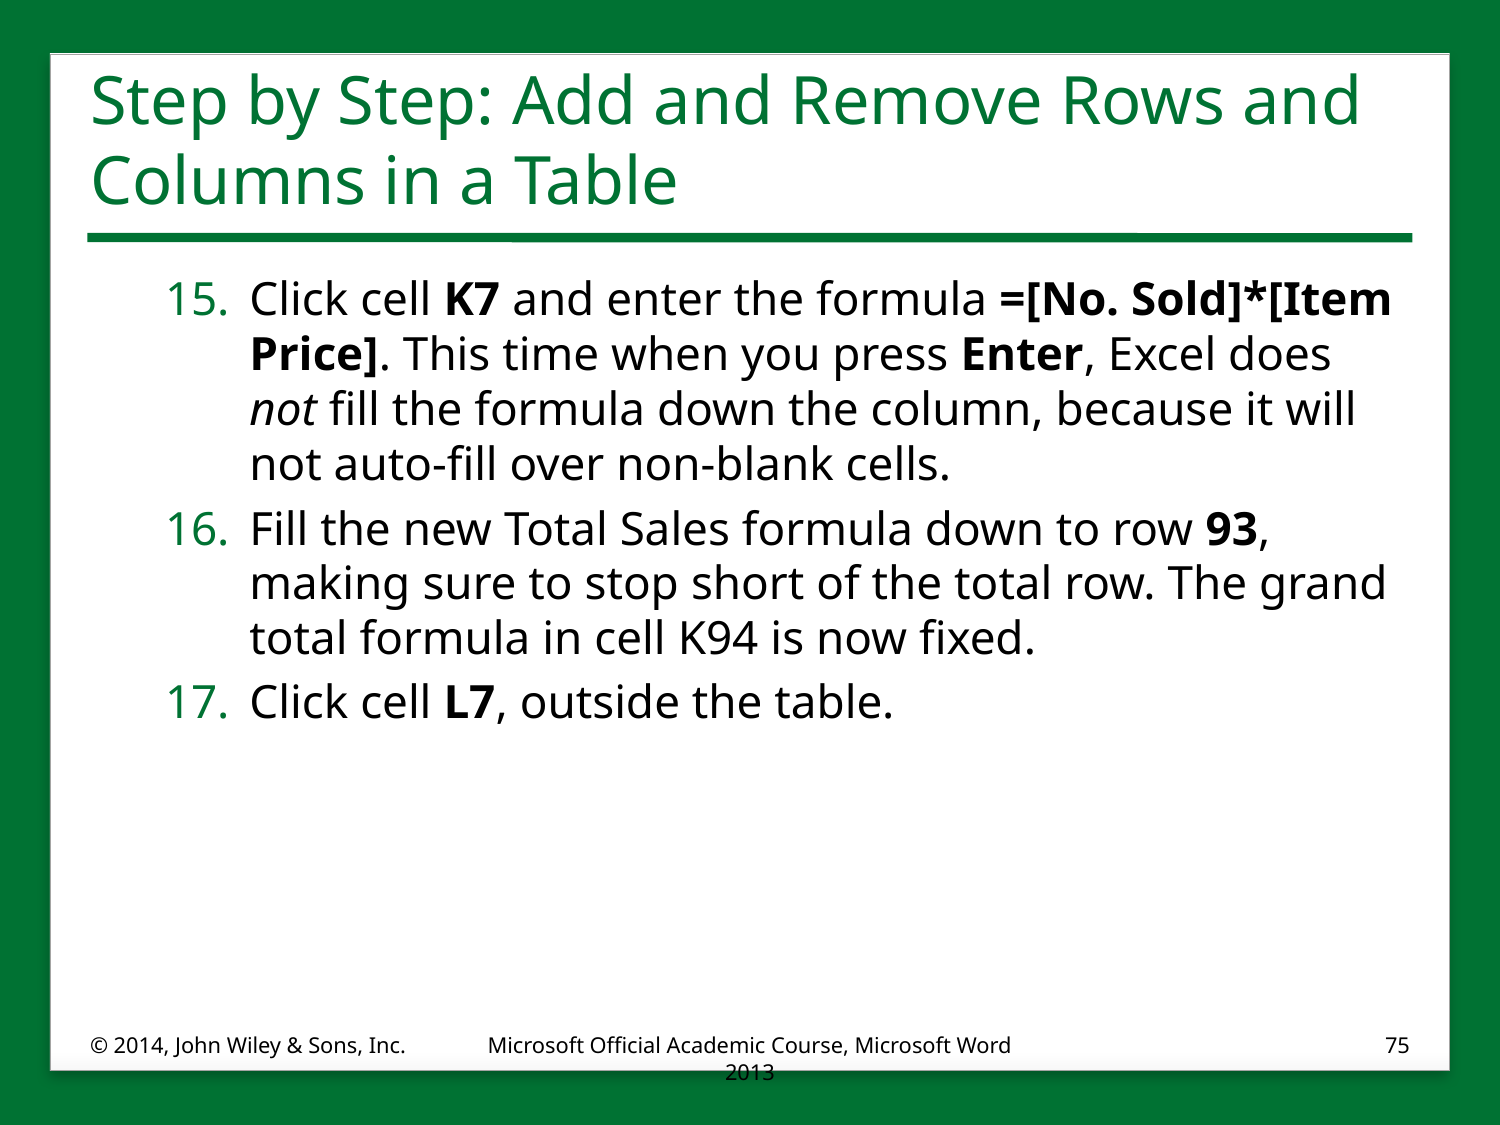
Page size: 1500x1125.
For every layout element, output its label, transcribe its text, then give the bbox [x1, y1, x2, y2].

footer Microsoft Official Academic Course, Microsoft Word 2013 [449, 1024, 1051, 1103]
slide_number © 2014, John Wiley & Sons, Inc. [74, 1024, 426, 1103]
slide_number 75 [1074, 1024, 1426, 1103]
title Step by Step: Add and Remove Rows and Columns in a Table [74, 74, 1426, 226]
list Click cell K7 and enter the formula =[No. Sold]*[Item Price]. This time when you press Enter, Excel does not fill the formula down the column, because it will not auto-fill over non-blank cells. Fill the new Total Sales formula down to row 93, making sure to stop short of the total row. The grand total formula in cell K94 is now fixed. Click cell L7, outside the table. [75, 262, 1425, 1063]
